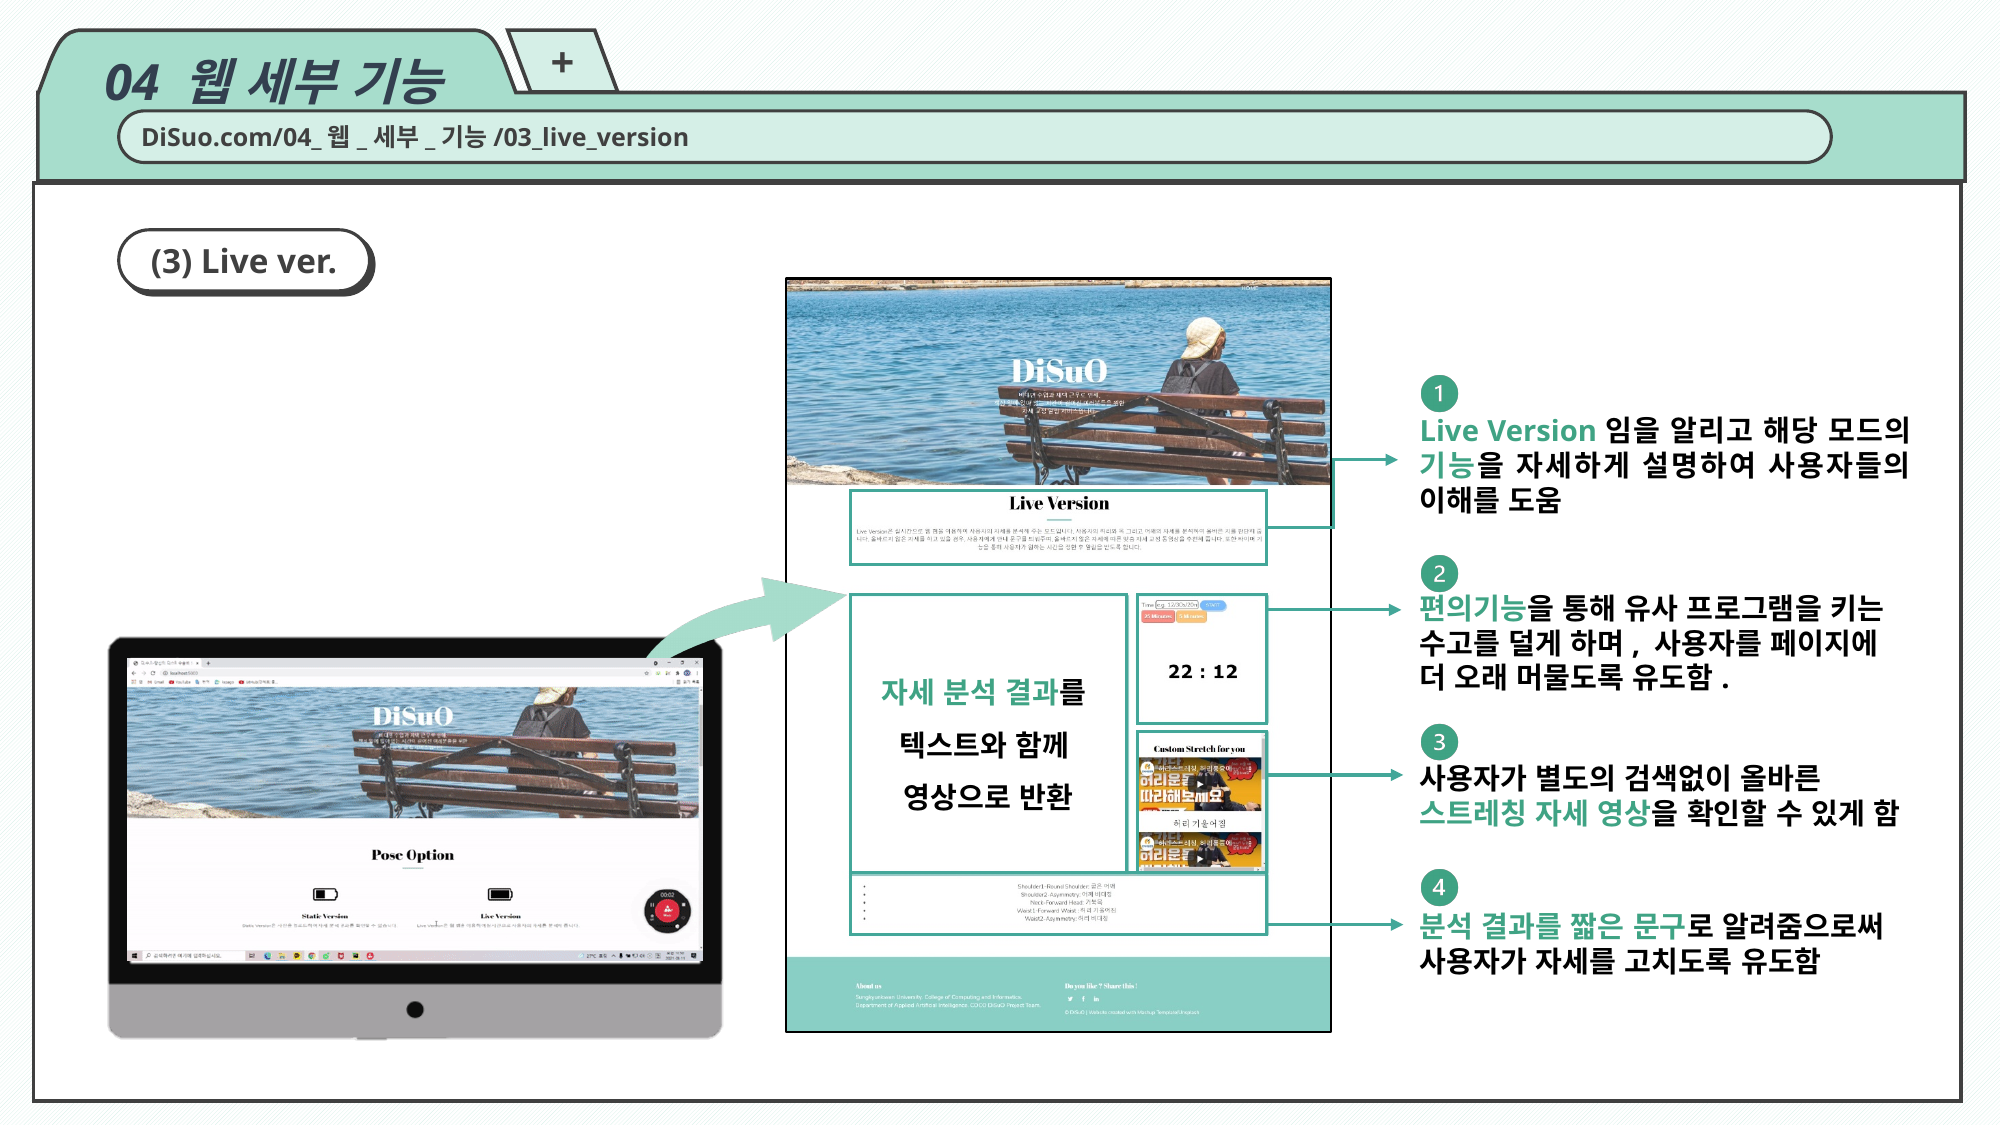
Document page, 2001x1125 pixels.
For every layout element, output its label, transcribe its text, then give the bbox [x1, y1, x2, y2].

text_box + [506, 29, 620, 93]
picture [1416, 370, 1463, 417]
text_box DiSuo.com/04_웹_세부_기능/03_live_version [117, 109, 1833, 164]
picture [1416, 550, 1463, 597]
picture [1416, 719, 1463, 765]
picture [1416, 864, 1463, 911]
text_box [844, 405, 1929, 987]
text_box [1266, 459, 1398, 528]
picture [61, 279, 1331, 1055]
text_box 04 웹 세부 기능 [82, 12, 465, 118]
text_box (3) Live ver. [117, 228, 371, 292]
text_box [33, 182, 1962, 1102]
text_box [36, 29, 1967, 183]
